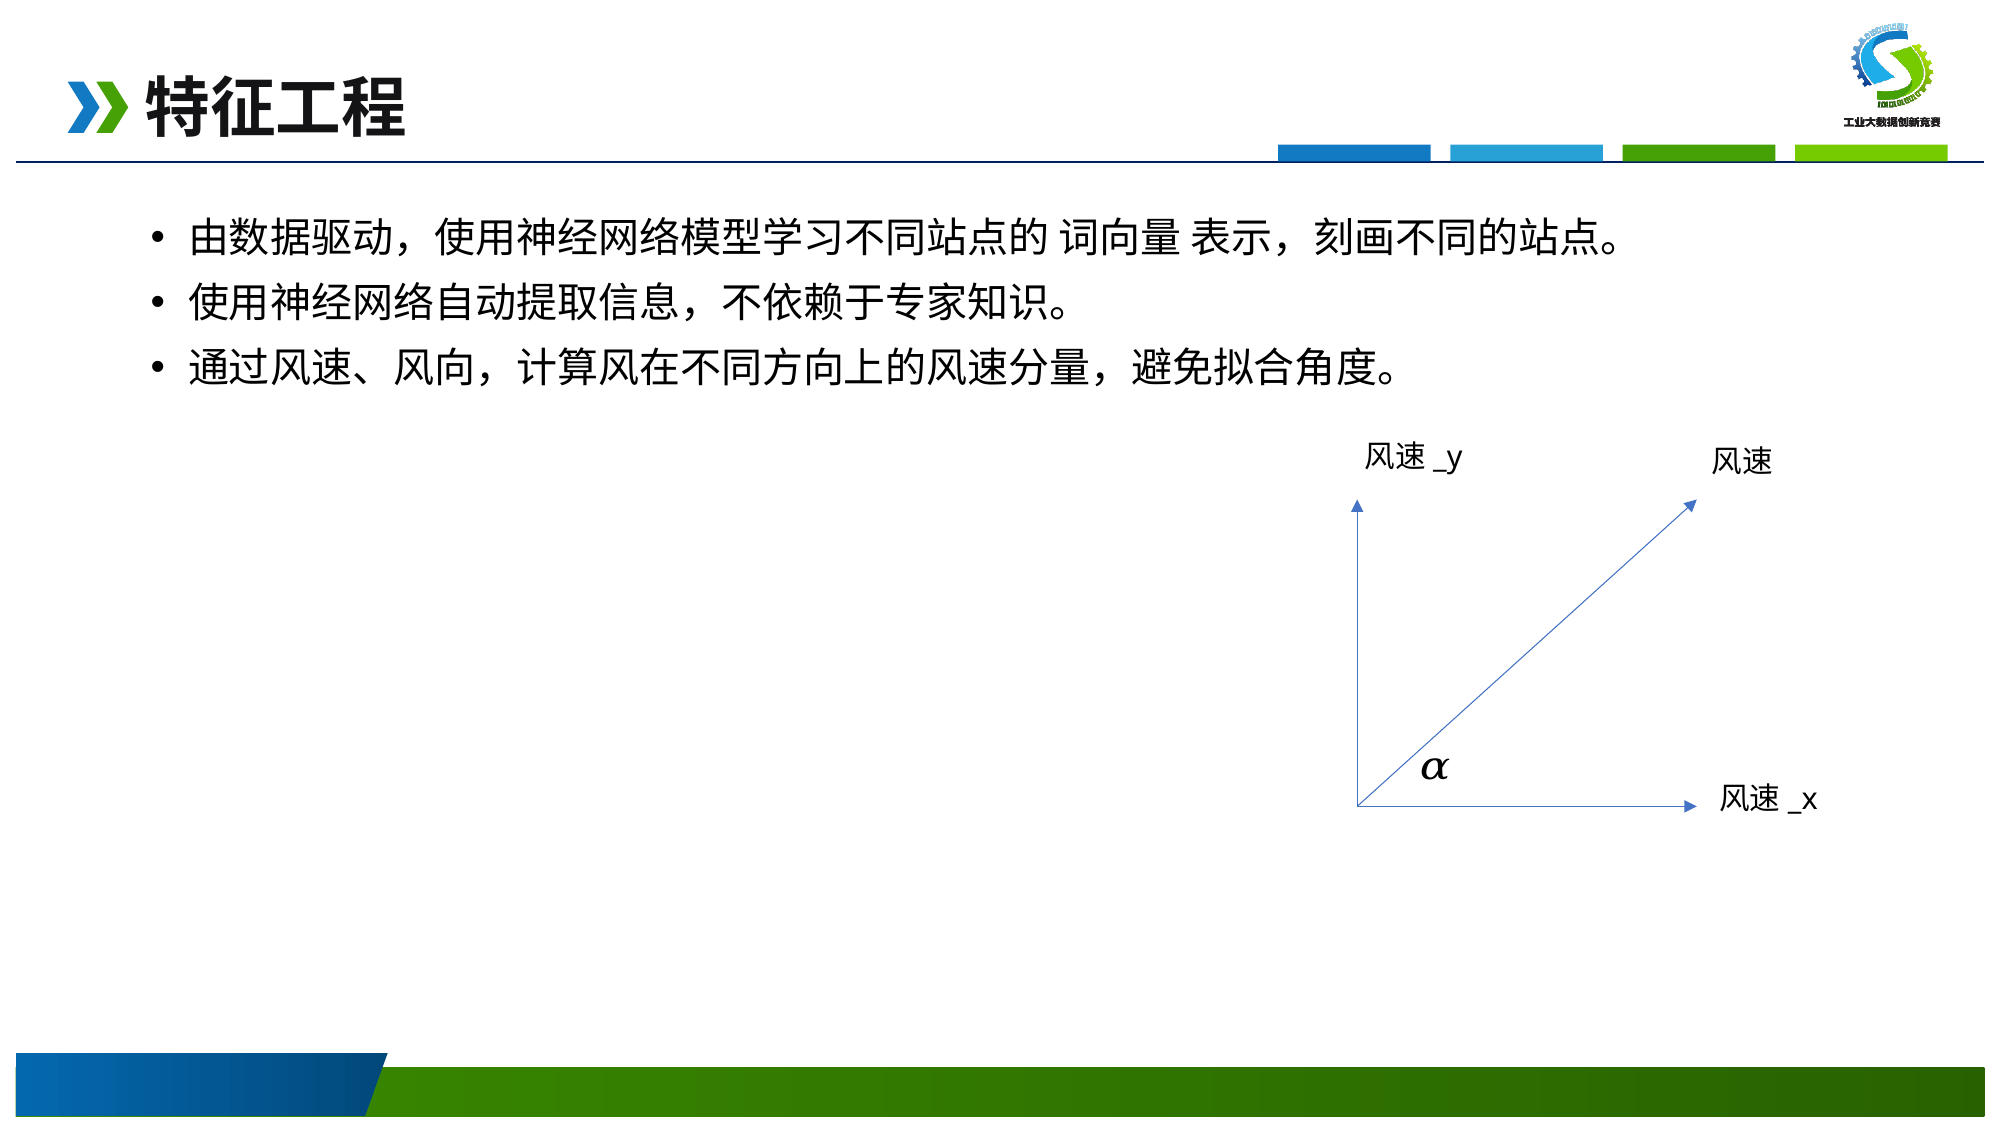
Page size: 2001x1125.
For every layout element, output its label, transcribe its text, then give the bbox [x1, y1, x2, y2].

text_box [1349, 429, 1857, 833]
text_box [1622, 144, 1776, 161]
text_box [67, 81, 129, 133]
text_box [14, 1051, 390, 1118]
text_box [1794, 144, 1949, 161]
text_box [1277, 144, 1432, 161]
text_box [367, 1066, 1985, 1117]
picture [1843, 23, 1941, 129]
text_box 特征工程 [130, 58, 422, 153]
text_box [1449, 144, 1604, 161]
